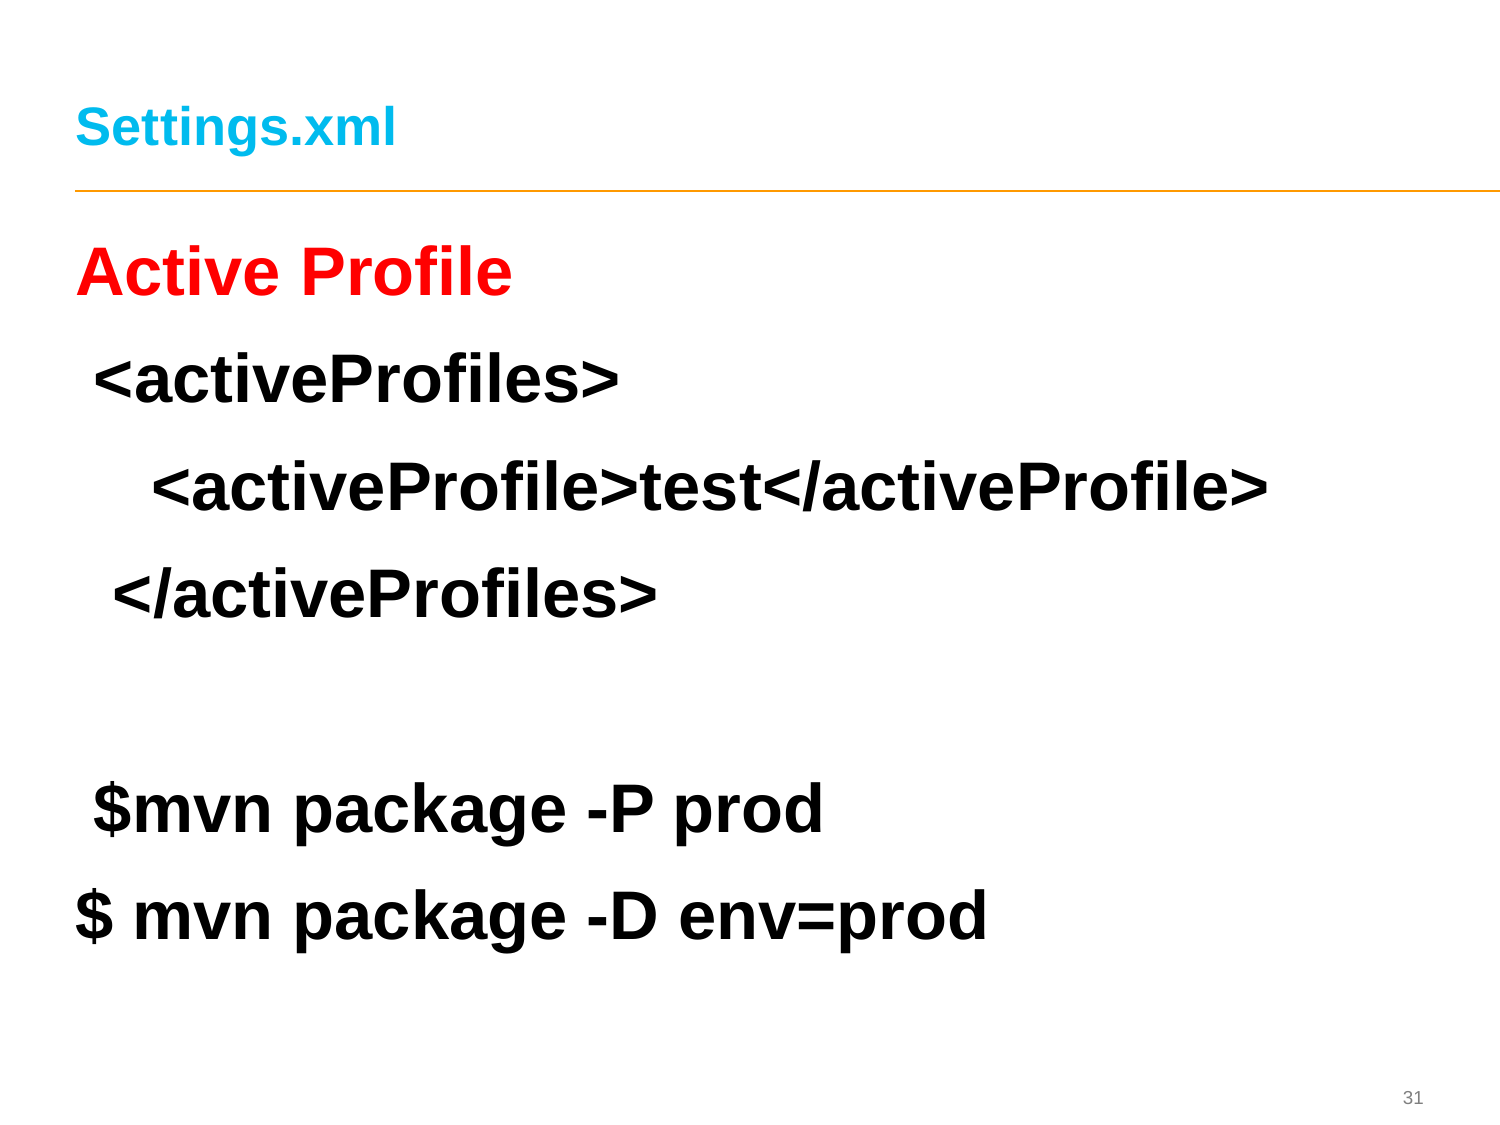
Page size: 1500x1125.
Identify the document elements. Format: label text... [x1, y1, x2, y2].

list Active Profile <activeProfiles> <activeProfile>test</activeProfile> </activeProfiles> $mvn package -P prod $ mvn package -D env=prod [75, 226, 1425, 1065]
title Settings.xml [75, 27, 1422, 157]
